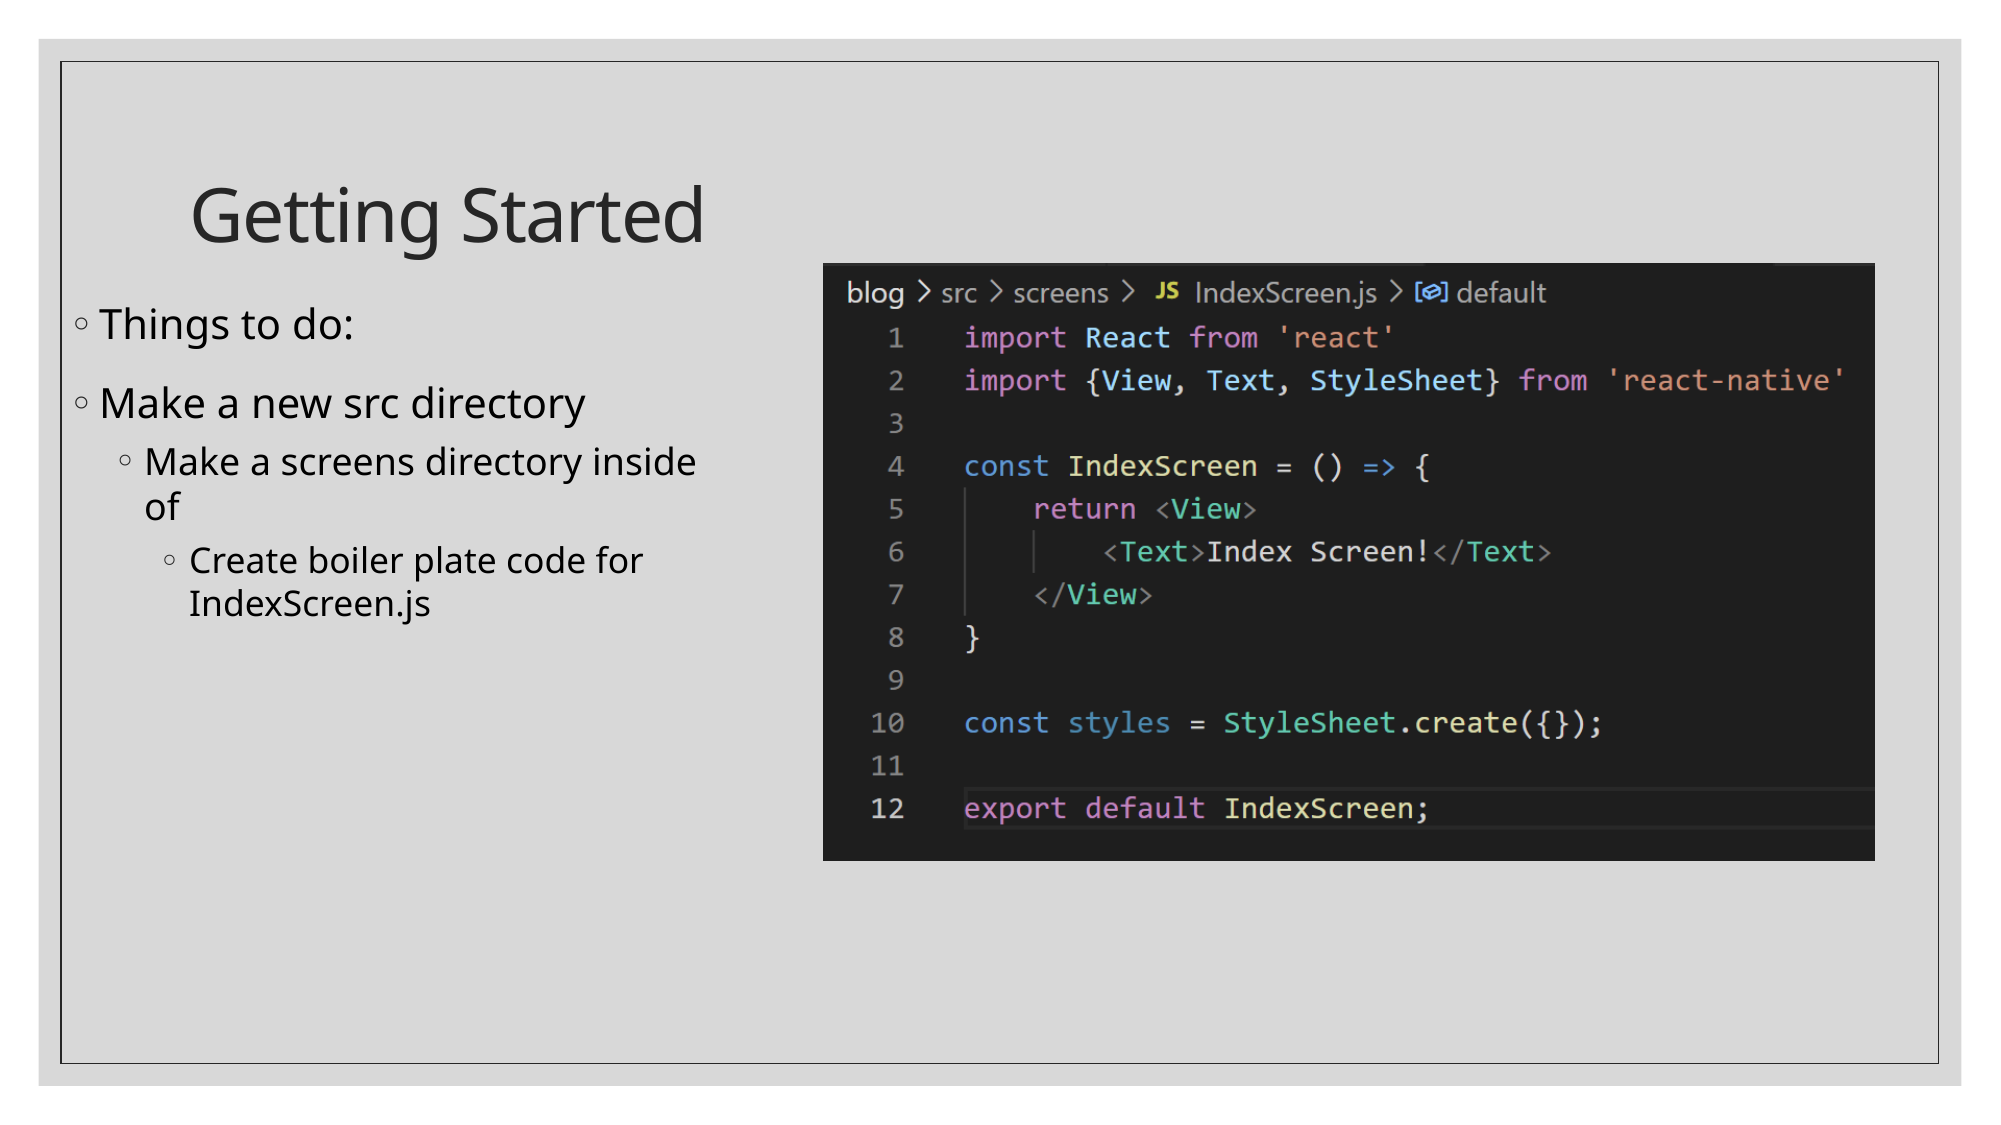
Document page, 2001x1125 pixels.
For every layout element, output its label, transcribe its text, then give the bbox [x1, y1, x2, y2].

list Things to do: Make a new src directory Make a screens directory inside of Create boiler plate code for IndexScreen.js [54, 280, 731, 1052]
title Getting Started [174, 105, 1825, 331]
picture [823, 263, 1875, 861]
